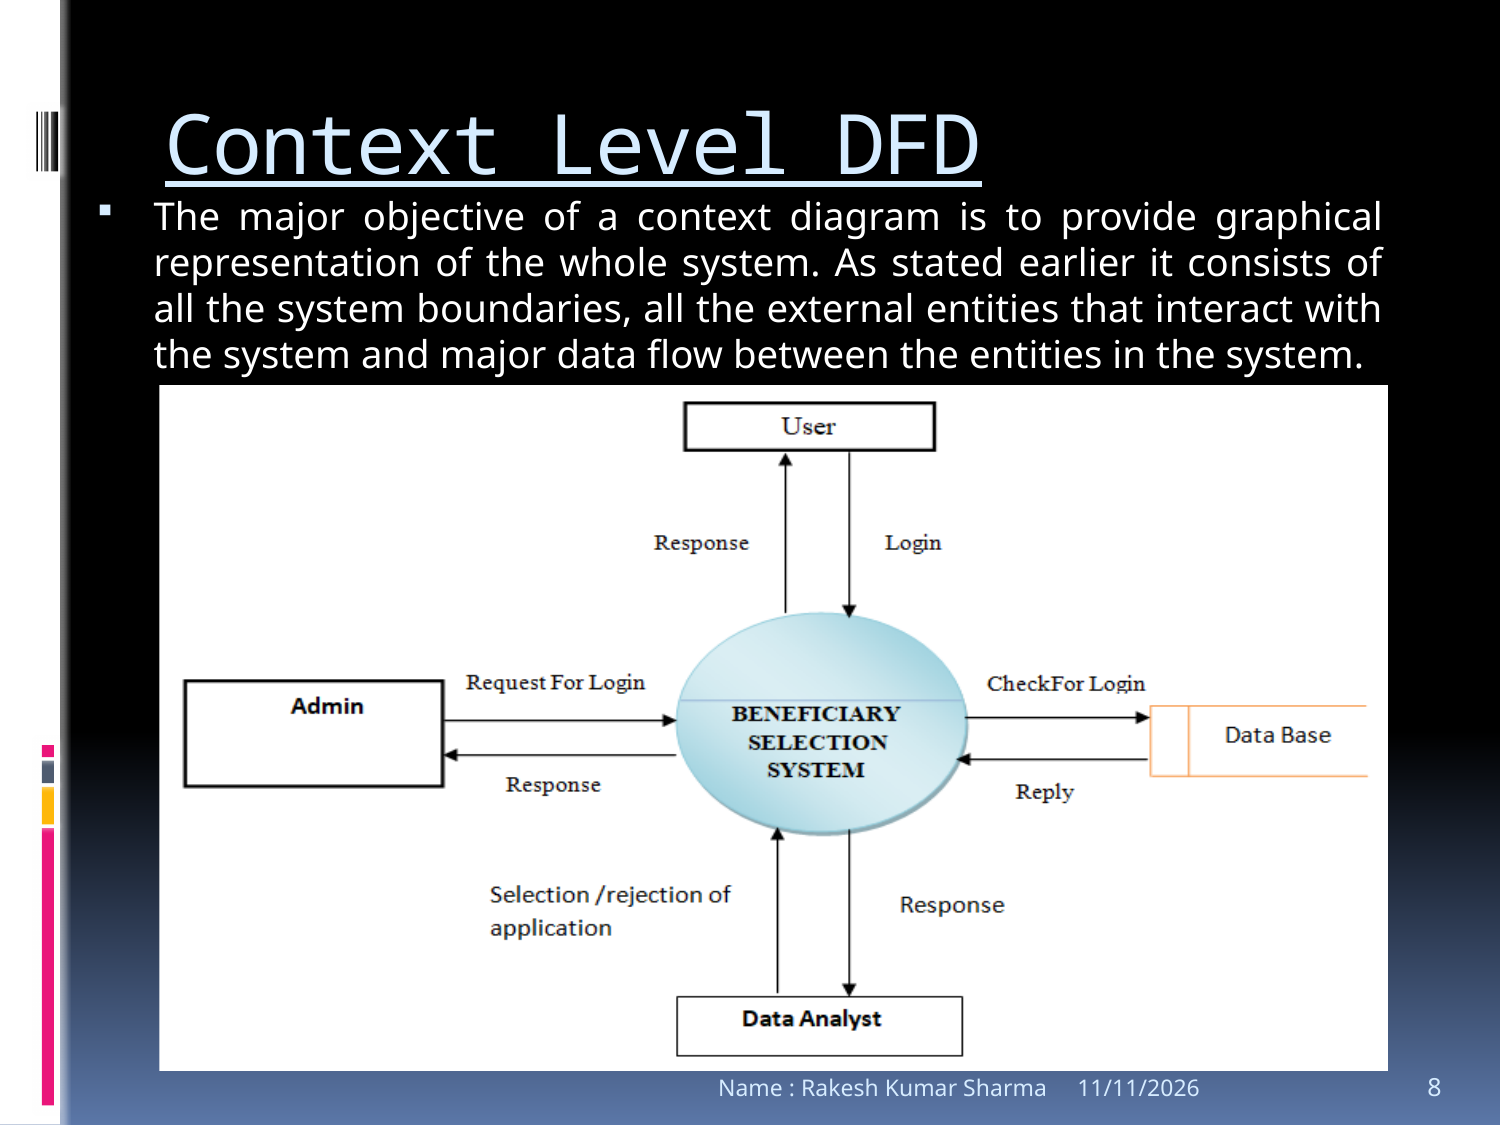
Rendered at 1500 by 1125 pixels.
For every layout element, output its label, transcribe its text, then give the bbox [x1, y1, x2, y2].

slide_number 8 [1412, 1052, 1488, 1113]
title Context Level DFD [150, 83, 1425, 234]
picture [158, 384, 1389, 1071]
list The major objective of a context diagram is to provide graphical representation of the whole system. As stated earlier it consists of all the system boundaries, all the external entities that interact with the system and major data flow between the entities in the system. [76, 184, 1400, 396]
footer Name : Rakesh Kumar Sharma [150, 1052, 1063, 1113]
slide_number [1063, 1052, 1412, 1113]
